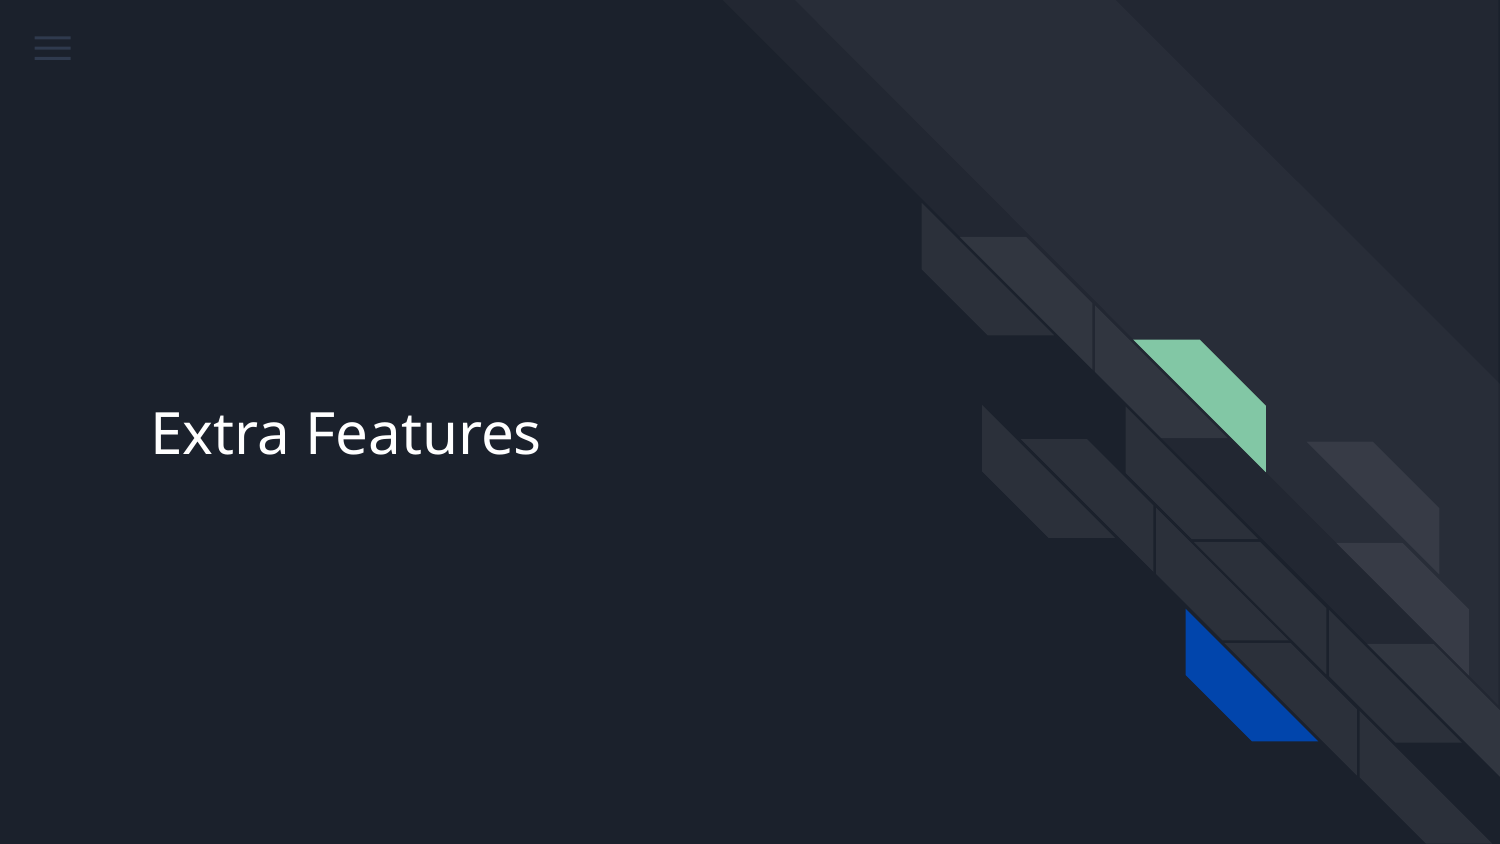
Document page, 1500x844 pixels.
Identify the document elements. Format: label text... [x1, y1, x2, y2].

title Extra Features [135, 336, 888, 526]
